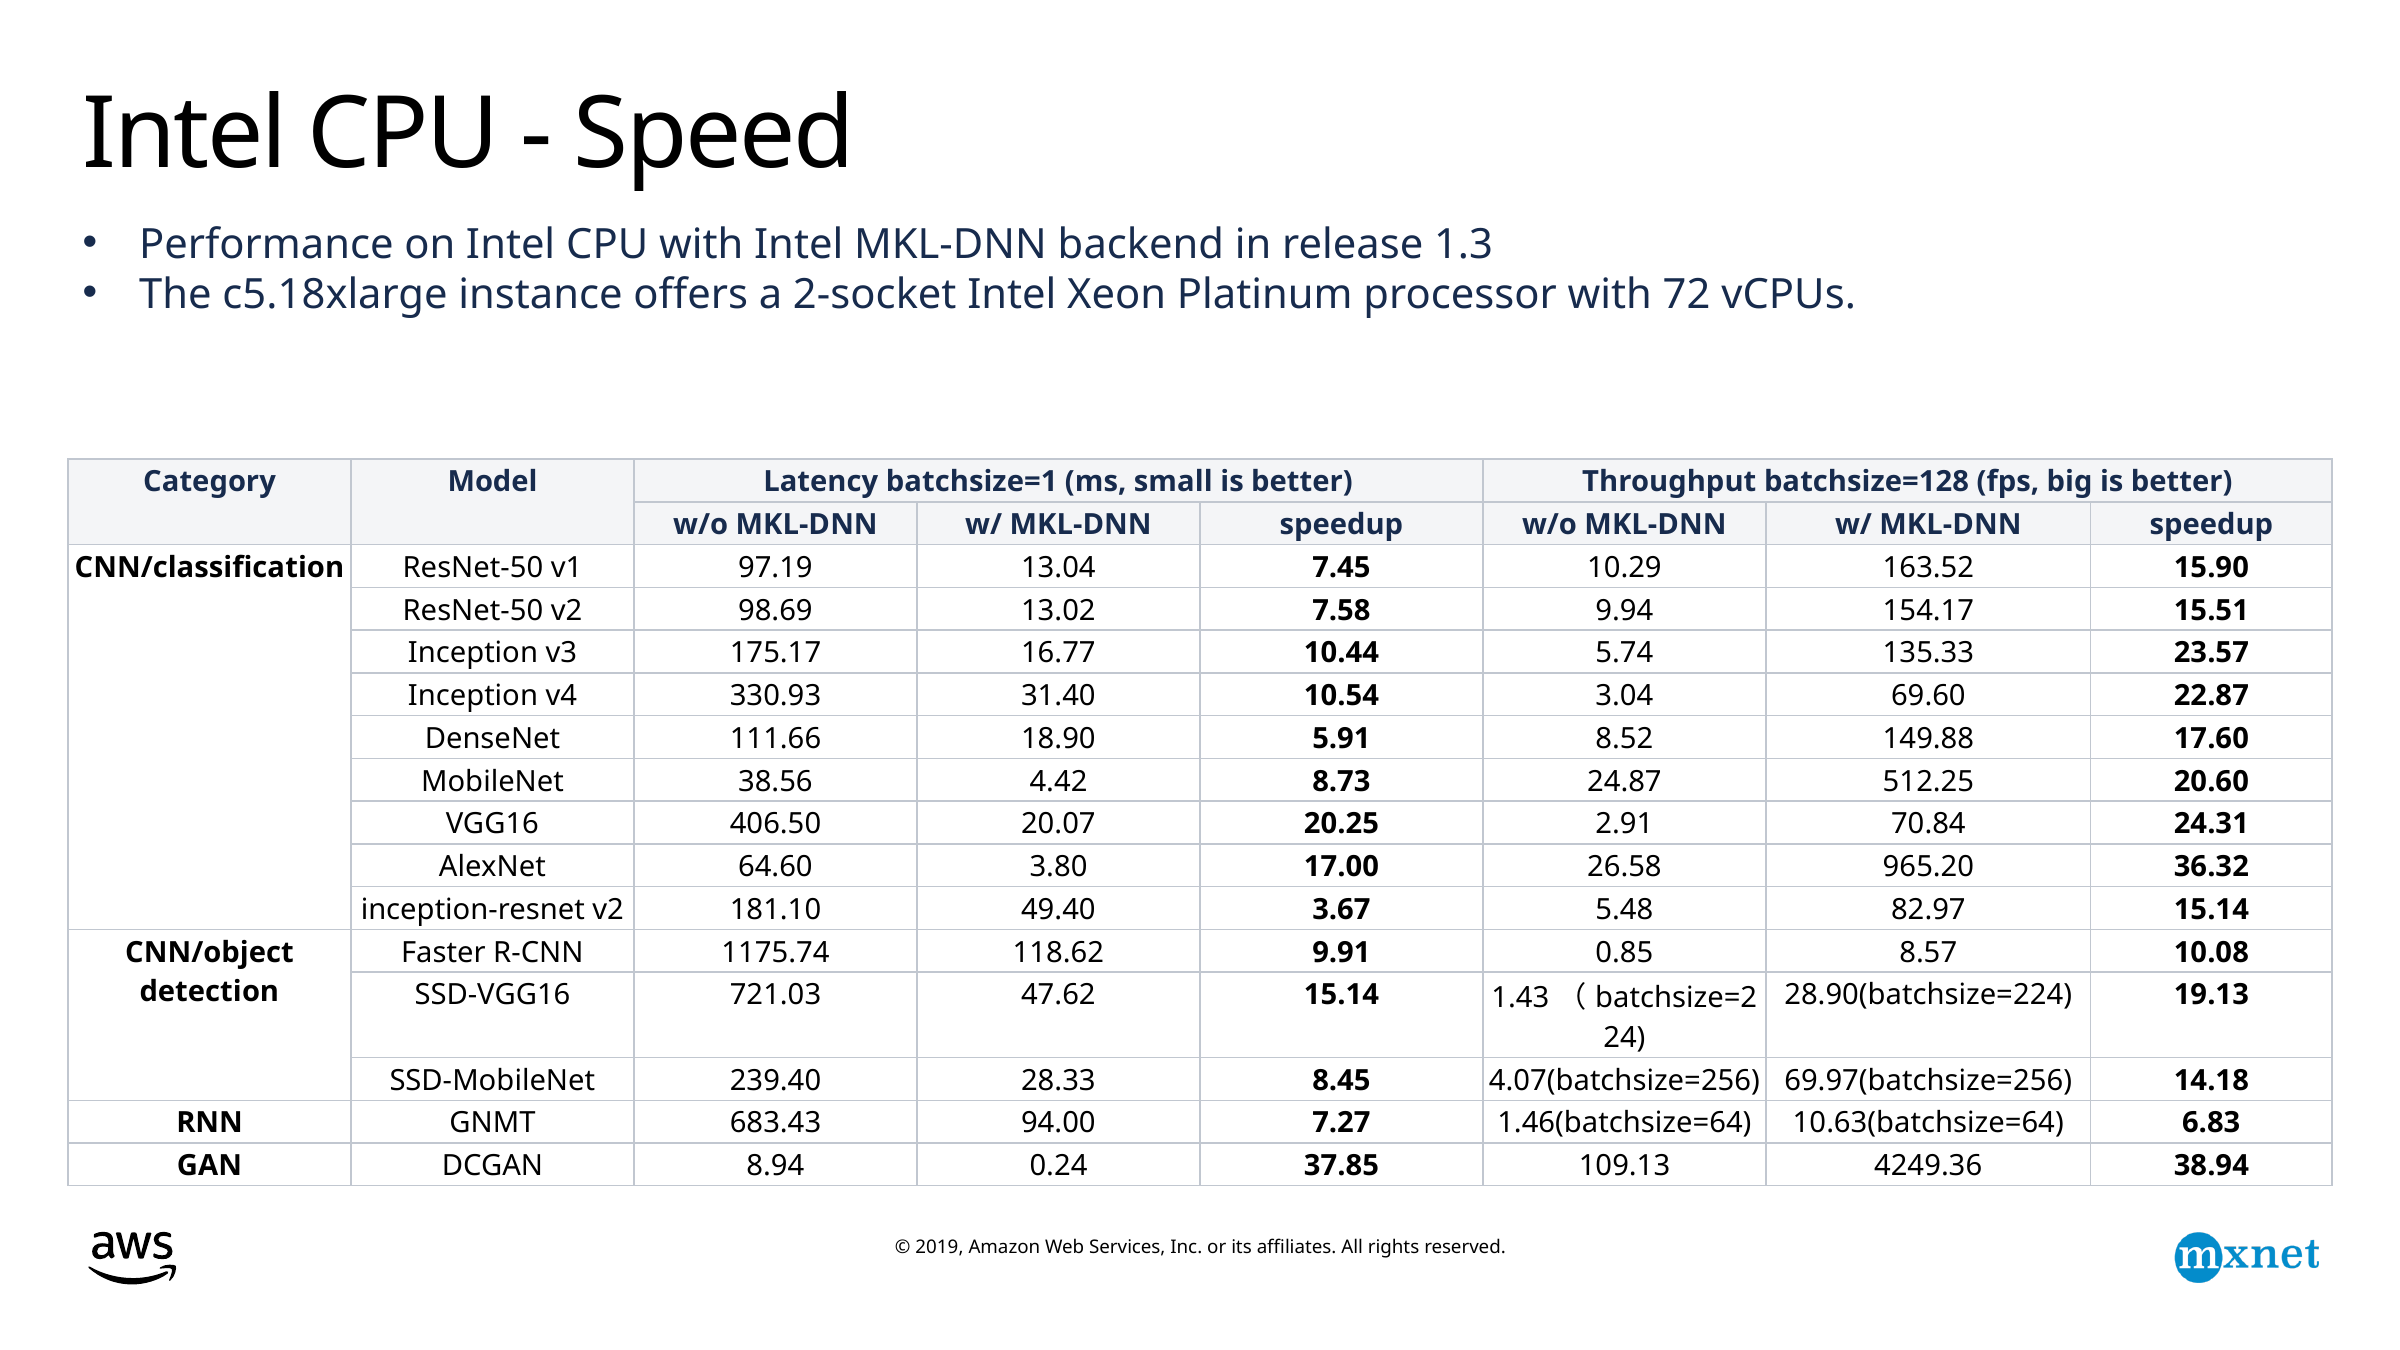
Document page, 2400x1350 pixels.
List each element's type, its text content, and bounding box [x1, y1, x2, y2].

table_cell 24.87 [1484, 759, 1765, 800]
table_cell 38.56 [635, 759, 916, 800]
table_cell AlexNet [352, 845, 633, 886]
table_cell GNMT [352, 1101, 633, 1142]
table_cell 15.14 [1201, 973, 1482, 1057]
table_cell 8.94 [635, 1144, 916, 1185]
table_cell 15.90 [2091, 545, 2331, 587]
table_cell 5.74 [1484, 631, 1765, 672]
table_cell 5.48 [1484, 887, 1765, 929]
table_cell w/ MKL-DNN [1767, 503, 2090, 544]
table_cell 19.13 [2091, 973, 2331, 1057]
table_cell Inception v4 [352, 674, 633, 715]
table_cell 406.50 [635, 802, 916, 843]
table_cell 4.07(batchsize=256) [1484, 1058, 1765, 1100]
table_cell 8.52 [1484, 716, 1765, 758]
table_cell 26.58 [1484, 845, 1765, 886]
table_cell 17.00 [1201, 845, 1482, 886]
table_cell 135.33 [1767, 631, 2090, 672]
table_cell 20.25 [1201, 802, 1482, 843]
table_cell 9.91 [1201, 930, 1482, 971]
table_cell 7.45 [1201, 545, 1482, 587]
table_header Throughput batchsize=128 (fps, big is better) [1484, 460, 2331, 501]
table_cell 4.42 [918, 759, 1199, 800]
table_cell speedup [1201, 503, 1482, 544]
table_cell 10.08 [2091, 930, 2331, 971]
table_cell 1175.74 [635, 930, 916, 971]
table_cell 683.43 [635, 1101, 916, 1142]
table_cell 4249.36 [1767, 1144, 2090, 1185]
picture [2315, 1250, 2319, 1265]
table_cell DenseNet [352, 716, 633, 758]
table_cell w/ MKL-DNN [918, 503, 1199, 544]
table_cell 69.97(batchsize=256) [1767, 1058, 2090, 1100]
table_cell 330.93 [635, 674, 916, 715]
table_cell 1.43（batchsize=224) [1484, 973, 1765, 1057]
table_cell 10.44 [1201, 631, 1482, 672]
table_cell 3.04 [1484, 674, 1765, 715]
table_cell 149.88 [1767, 716, 2090, 758]
table_header Latency batchsize=1 (ms, small is better) [635, 460, 1482, 501]
table_cell Faster R-CNN [352, 930, 633, 971]
picture [2193, 1248, 2203, 1268]
table_cell 13.02 [918, 588, 1199, 629]
table_cell 175.17 [635, 631, 916, 672]
table_cell 7.58 [1201, 588, 1482, 629]
table_cell 22.87 [2091, 674, 2331, 715]
table_cell 109.13 [1484, 1144, 1765, 1185]
table_cell w/o MKL-DNN [635, 503, 916, 544]
table_cell 15.51 [2091, 588, 2331, 629]
table_cell 24.31 [2091, 802, 2331, 843]
table_cell SSD-MobileNet [352, 1058, 633, 1100]
table_cell 14.18 [2091, 1058, 2331, 1100]
table_cell 49.40 [918, 887, 1199, 929]
table_cell 10.63(batchsize=64) [1767, 1101, 2090, 1142]
table_cell 15.14 [2091, 887, 2331, 929]
table_cell 8.57 [1767, 930, 2090, 971]
table_cell 17.60 [2091, 716, 2331, 758]
table_cell 38.94 [2091, 1144, 2331, 1185]
table_cell VGG16 [352, 802, 633, 843]
table_cell 118.62 [918, 930, 1199, 971]
table_cell DCGAN [352, 1144, 633, 1185]
table_cell 13.04 [918, 545, 1199, 587]
table_cell 23.57 [2091, 631, 2331, 672]
table_cell MobileNet [352, 759, 633, 800]
table_cell 36.32 [2091, 845, 2331, 886]
table_cell 5.91 [1201, 716, 1482, 758]
table_cell 20.07 [918, 802, 1199, 843]
table_cell 7.27 [1201, 1101, 1482, 1142]
table_cell 31.40 [918, 674, 1199, 715]
table_cell 1.46(batchsize=64) [1484, 1101, 1765, 1142]
table_cell 6.83 [2091, 1101, 2331, 1142]
table_cell 163.52 [1767, 545, 2090, 587]
table_cell 28.33 [918, 1058, 1199, 1100]
table_cell 97.19 [635, 545, 916, 587]
table_cell 94.00 [918, 1101, 1199, 1142]
table_cell CNN/classification [69, 545, 350, 929]
table_cell 69.60 [1767, 674, 2090, 715]
table_cell 10.29 [1484, 545, 1765, 587]
picture [2205, 1248, 2218, 1268]
table_cell SSD-VGG16 [352, 973, 633, 1057]
table_cell 3.80 [918, 845, 1199, 886]
table_cell 239.40 [635, 1058, 916, 1100]
table_cell 965.20 [1767, 845, 2090, 886]
table_cell ResNet-50 v2 [352, 588, 633, 629]
table_cell 20.60 [2091, 759, 2331, 800]
table_cell 8.45 [1201, 1058, 1482, 1100]
picture [2180, 1248, 2190, 1268]
table_cell speedup [2091, 503, 2331, 544]
table_cell Inception v3 [352, 631, 633, 672]
table_cell 512.25 [1767, 759, 2090, 800]
table_cell 0.85 [1484, 930, 1765, 971]
table_header Model [352, 460, 633, 544]
table_cell 28.90(batchsize=224) [1767, 973, 2090, 1057]
title Intel CPU - Speed [52, 56, 2348, 235]
table_header Category [69, 460, 350, 544]
table_cell 70.84 [1767, 802, 2090, 843]
table_cell 181.10 [635, 887, 916, 929]
table_cell RNN [69, 1101, 350, 1142]
table_cell CNN/object detection [69, 930, 350, 1100]
table_cell 721.03 [635, 973, 916, 1057]
table_cell 98.69 [635, 588, 916, 629]
table_cell 64.60 [635, 845, 916, 886]
table_cell GAN [69, 1144, 350, 1185]
table_cell 111.66 [635, 716, 916, 758]
text_box Performance on Intel CPU with Intel MKL-DNN backend in release 1.3 The c5.18xlarge instance offers a 2-socket Intel Xeon Platinum processor with 72 vCPUs. [68, 208, 2333, 324]
picture [2174, 1231, 2319, 1284]
table_cell inception-resnet v2 [352, 887, 633, 929]
table_cell 154.17 [1767, 588, 2090, 629]
table_cell 47.62 [918, 973, 1199, 1057]
table_cell 18.90 [918, 716, 1199, 758]
table_cell 2.91 [1484, 802, 1765, 843]
table_cell 3.67 [1201, 887, 1482, 929]
table_cell 37.85 [1201, 1144, 1482, 1185]
table_cell w/o MKL-DNN [1484, 503, 1765, 544]
table_cell 9.94 [1484, 588, 1765, 629]
table_cell 82.97 [1767, 887, 2090, 929]
table_cell 10.54 [1201, 674, 1482, 715]
table_cell ResNet-50 v1 [352, 545, 633, 587]
table_cell 16.77 [918, 631, 1199, 672]
table_cell 8.73 [1201, 759, 1482, 800]
table_cell 0.24 [918, 1144, 1199, 1185]
